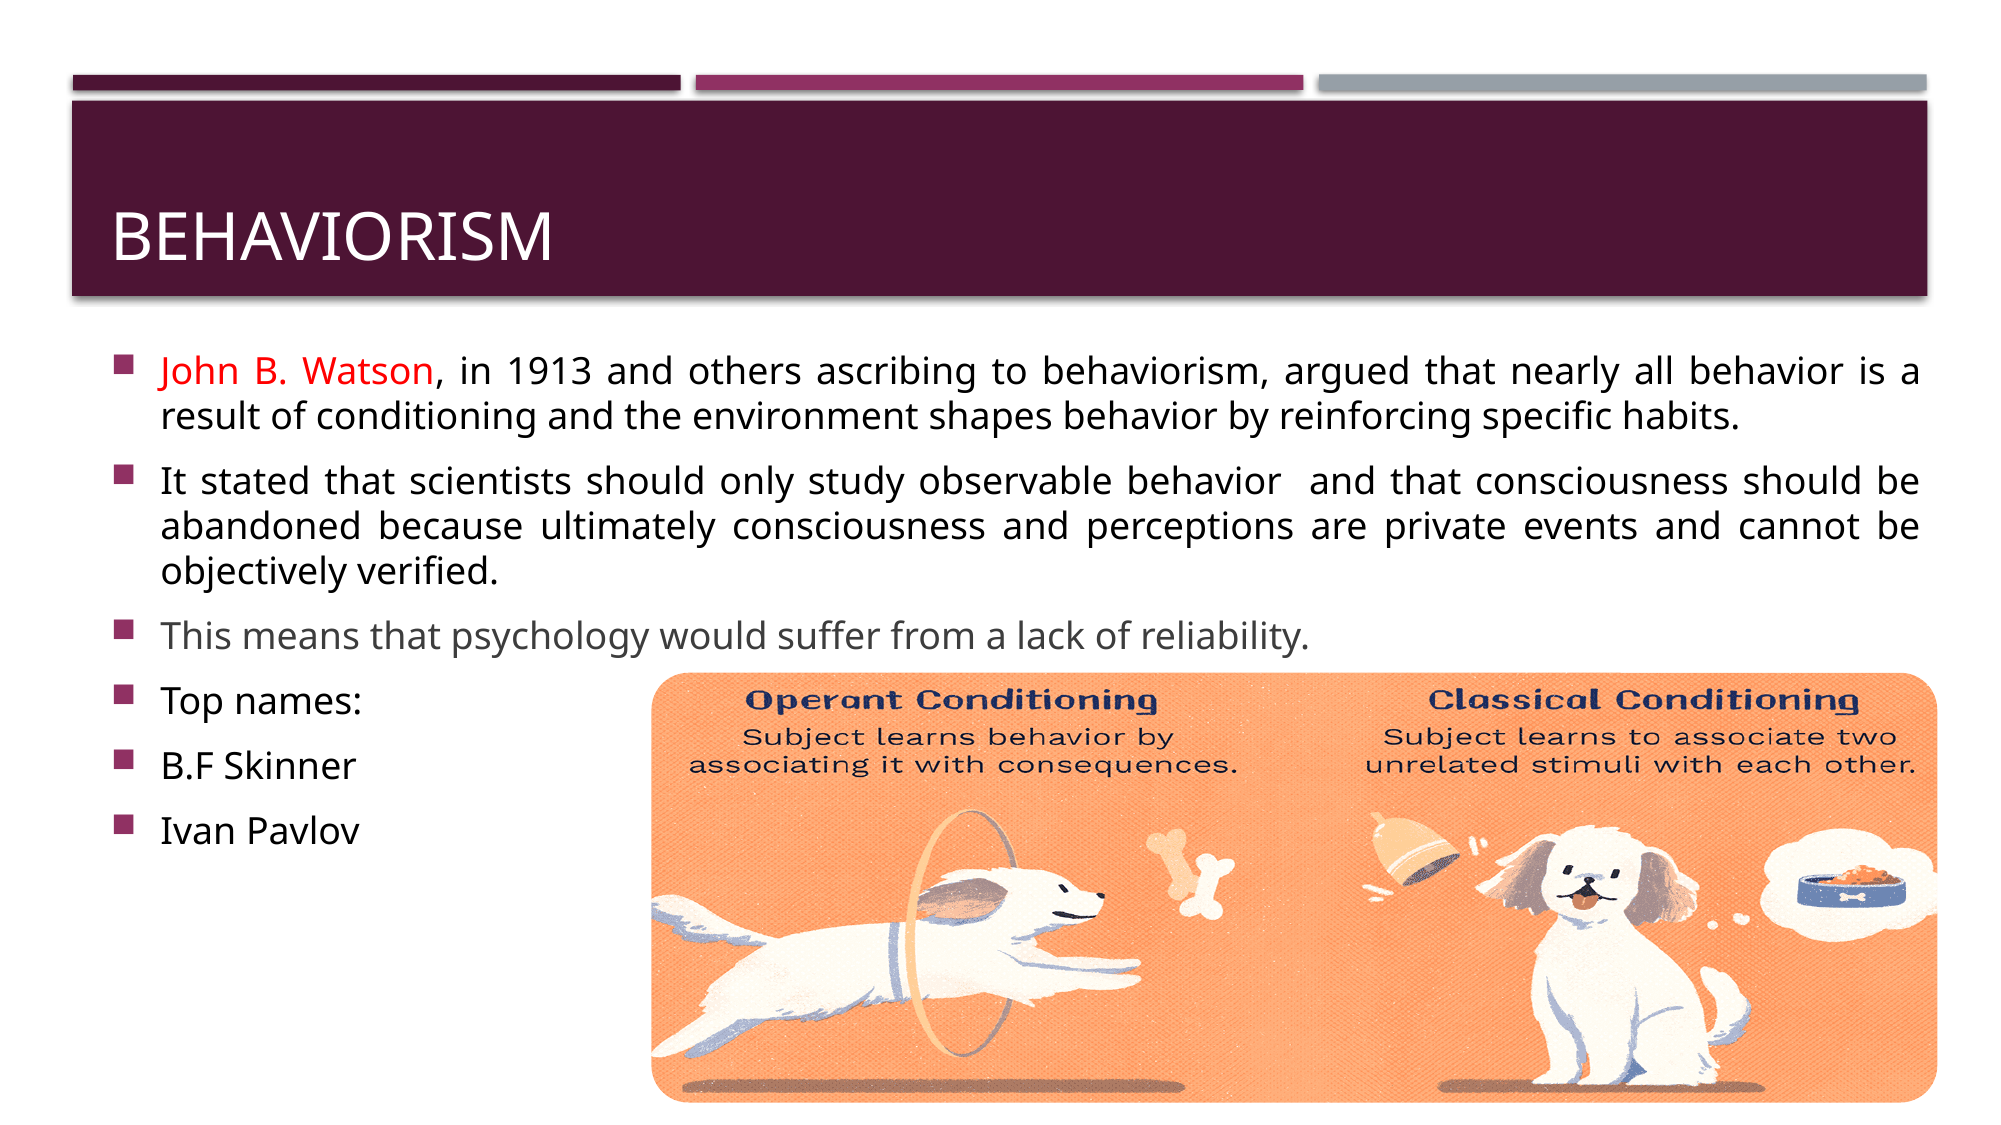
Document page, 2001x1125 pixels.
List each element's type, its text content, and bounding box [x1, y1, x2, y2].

list John B. Watson, in 1913 and others ascribing to behaviorism, argued that nearly all behavior is a result of conditioning and the environment shapes behavior by reinforcing specific habits. It stated that scientists should only study observable behavior and that consciousness should be abandoned because ultimately consciousness and perceptions are private events and cannot be objectively verified. This means that psychology would suffer from a lack of reliability. Top names: B.F Skinner Ivan Pavlov [95, 315, 1938, 950]
picture [650, 672, 1938, 1104]
title Behaviorism [95, 115, 1905, 282]
